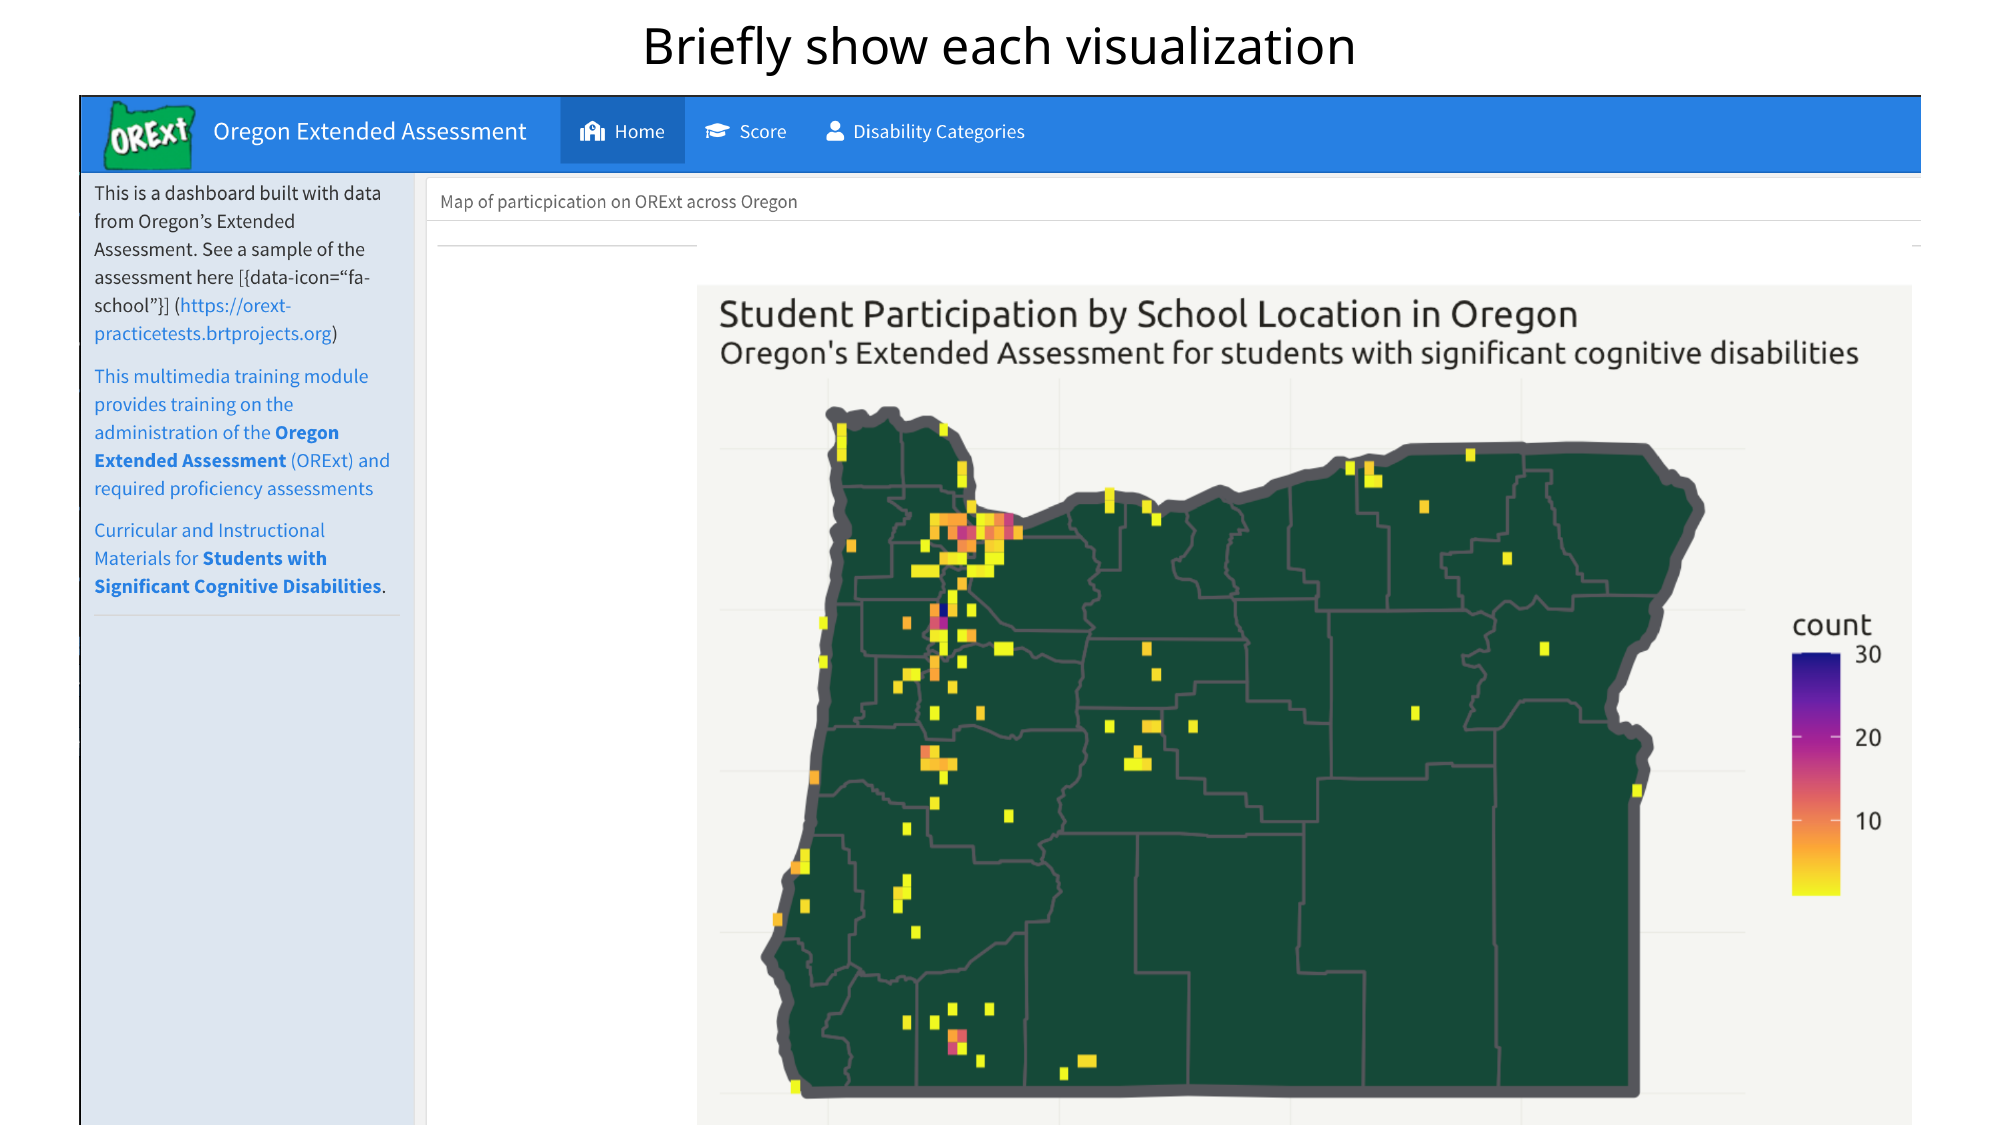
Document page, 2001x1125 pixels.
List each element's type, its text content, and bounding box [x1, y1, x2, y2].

title Briefly show each visualization [0, 0, 2000, 96]
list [79, 95, 1921, 1125]
